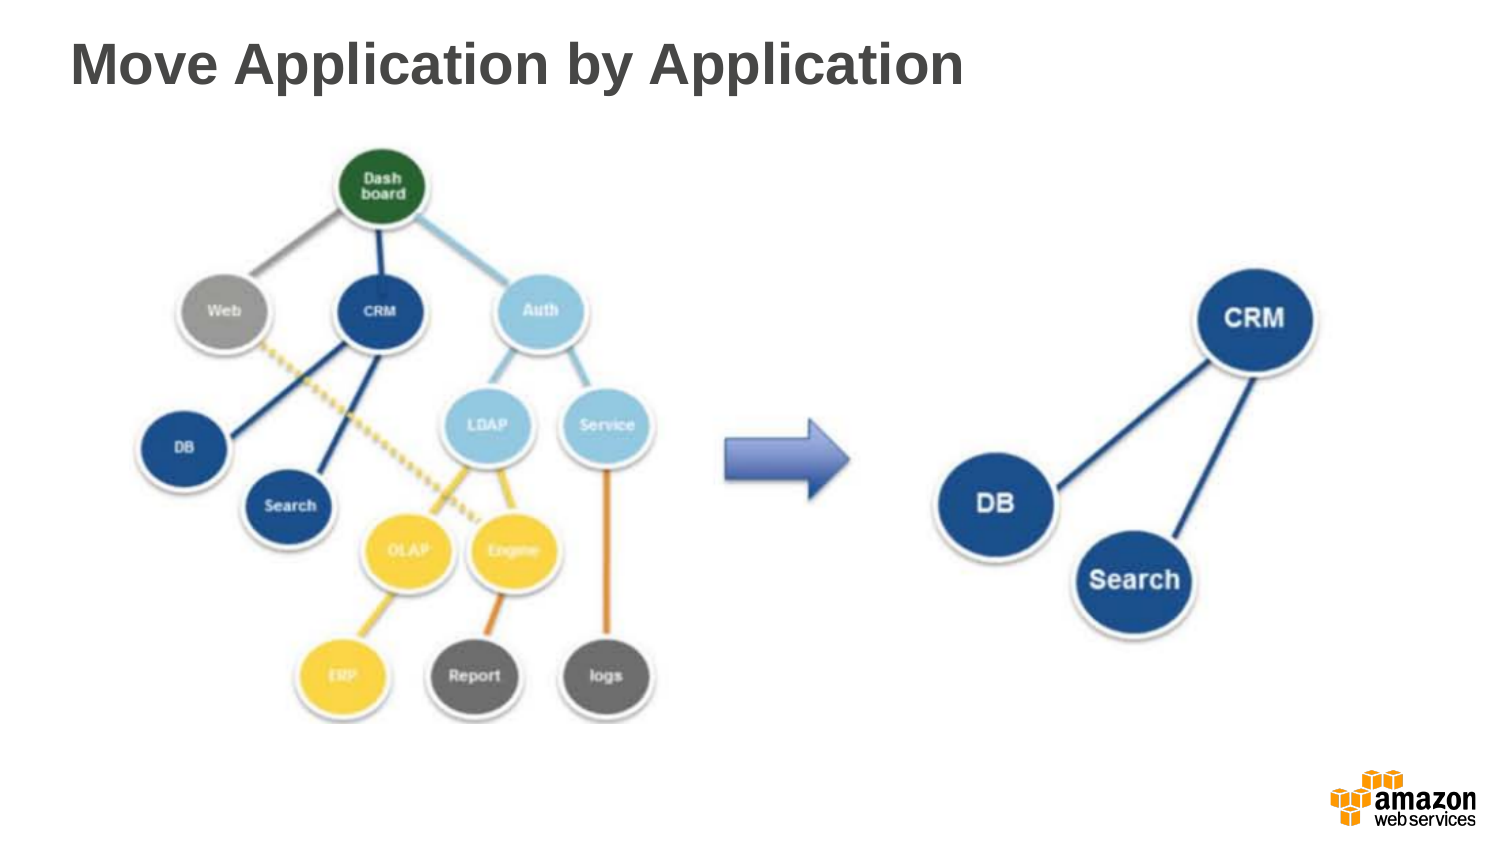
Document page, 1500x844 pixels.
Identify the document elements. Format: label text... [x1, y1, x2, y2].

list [128, 140, 1350, 724]
title Move Application by Application [55, 18, 1402, 160]
